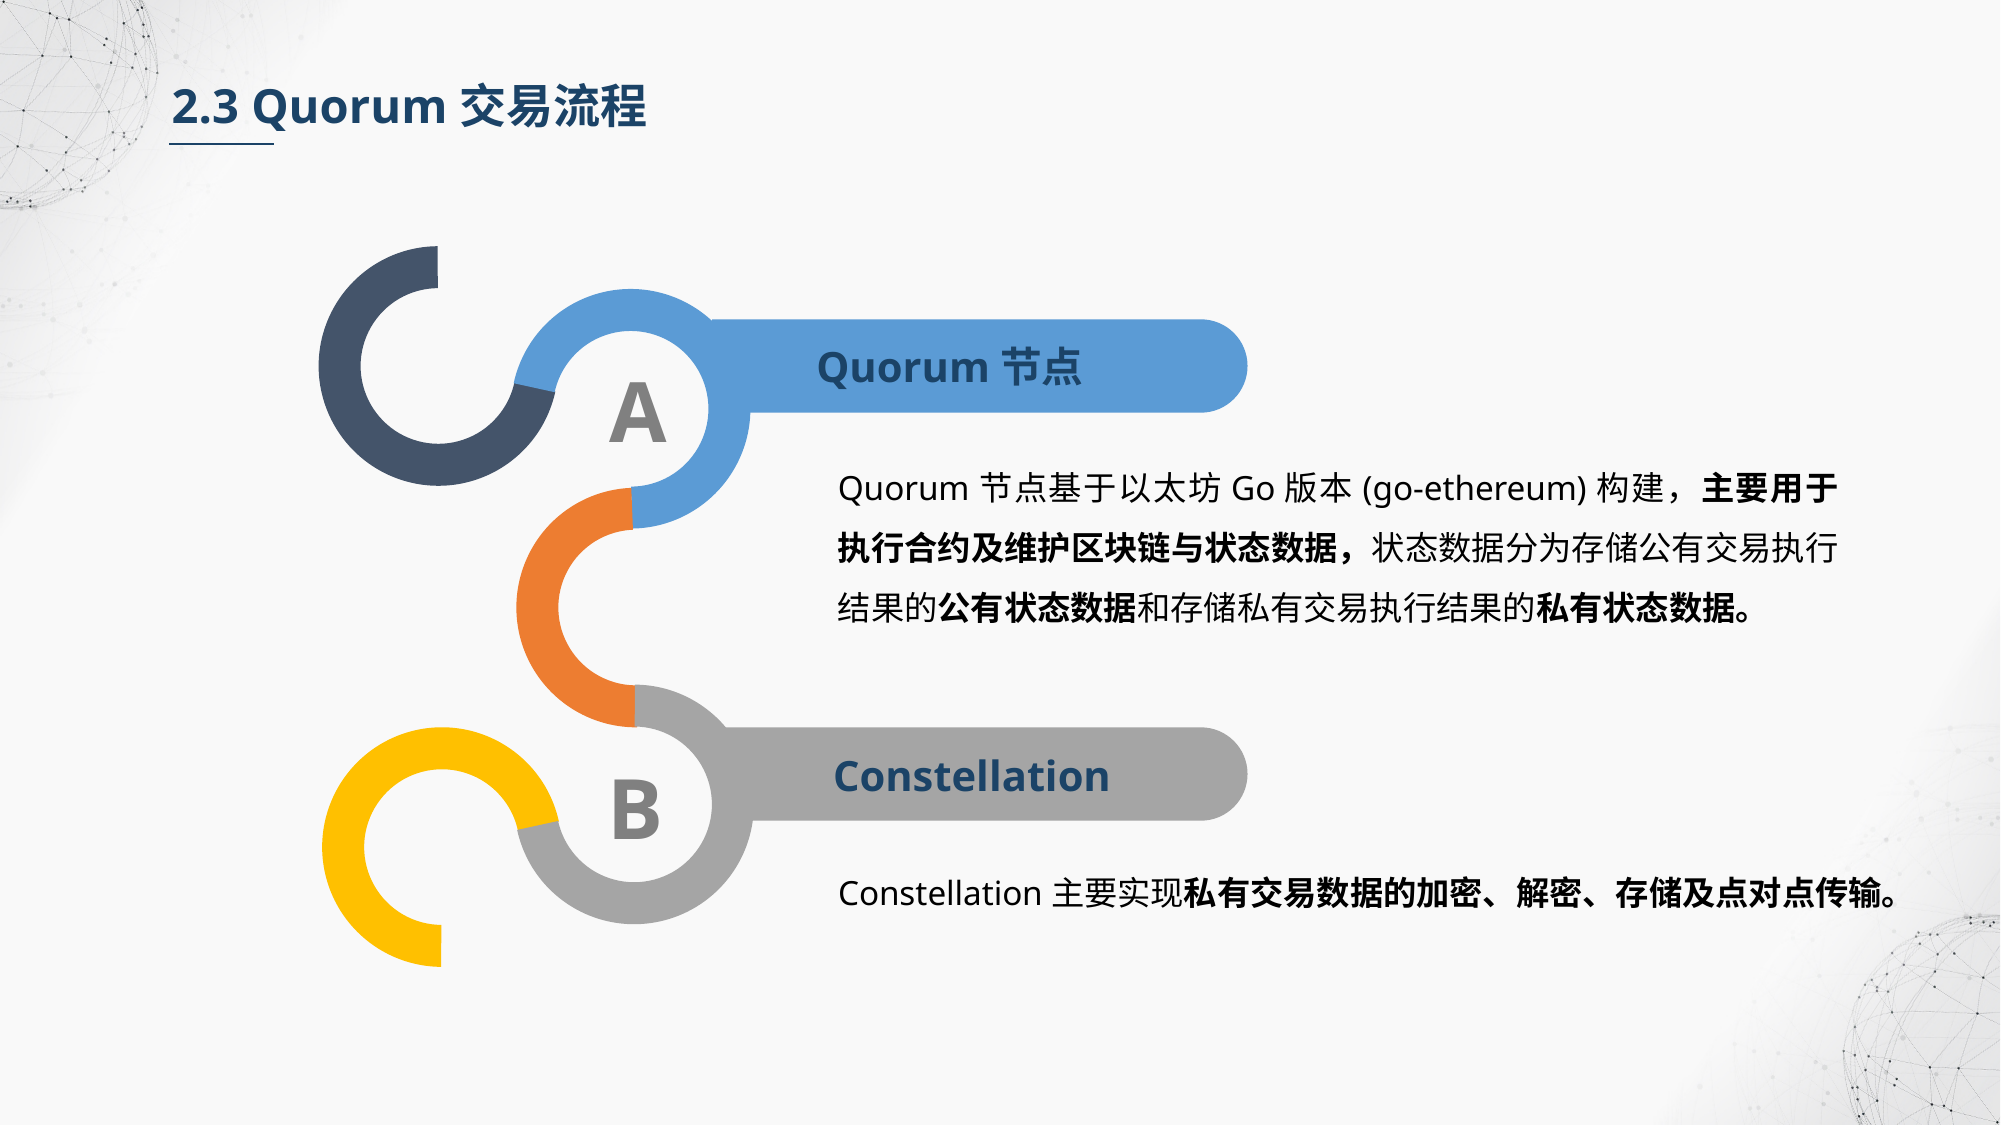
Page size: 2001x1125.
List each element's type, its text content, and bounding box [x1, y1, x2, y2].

text_box [513, 288, 751, 529]
text_box [727, 727, 1248, 821]
text_box B [592, 748, 679, 864]
text_box [318, 246, 556, 486]
text_box Constellation [818, 742, 1127, 808]
text_box [516, 487, 638, 728]
text_box A [594, 352, 682, 467]
text_box [517, 684, 754, 925]
text_box 2.3 Quorum交易流程 [156, 69, 698, 141]
text_box [712, 319, 1248, 413]
text_box [322, 727, 559, 967]
text_box Quorum节点基于以太坊Go版本(go-ethereum)构建，主要用于执行合约及维护区块链与状态数据，状态数据分为存储公有交易执行结果的公有状态数据和存储私有交易执行结果的私有状态数据。 [823, 439, 1854, 635]
text_box Quorum节点 [801, 333, 1099, 398]
picture [0, 0, 2001, 1125]
text_box Constellation主要实现私有交易数据的加密、解密、存储及点对点传输。 [823, 844, 1920, 920]
